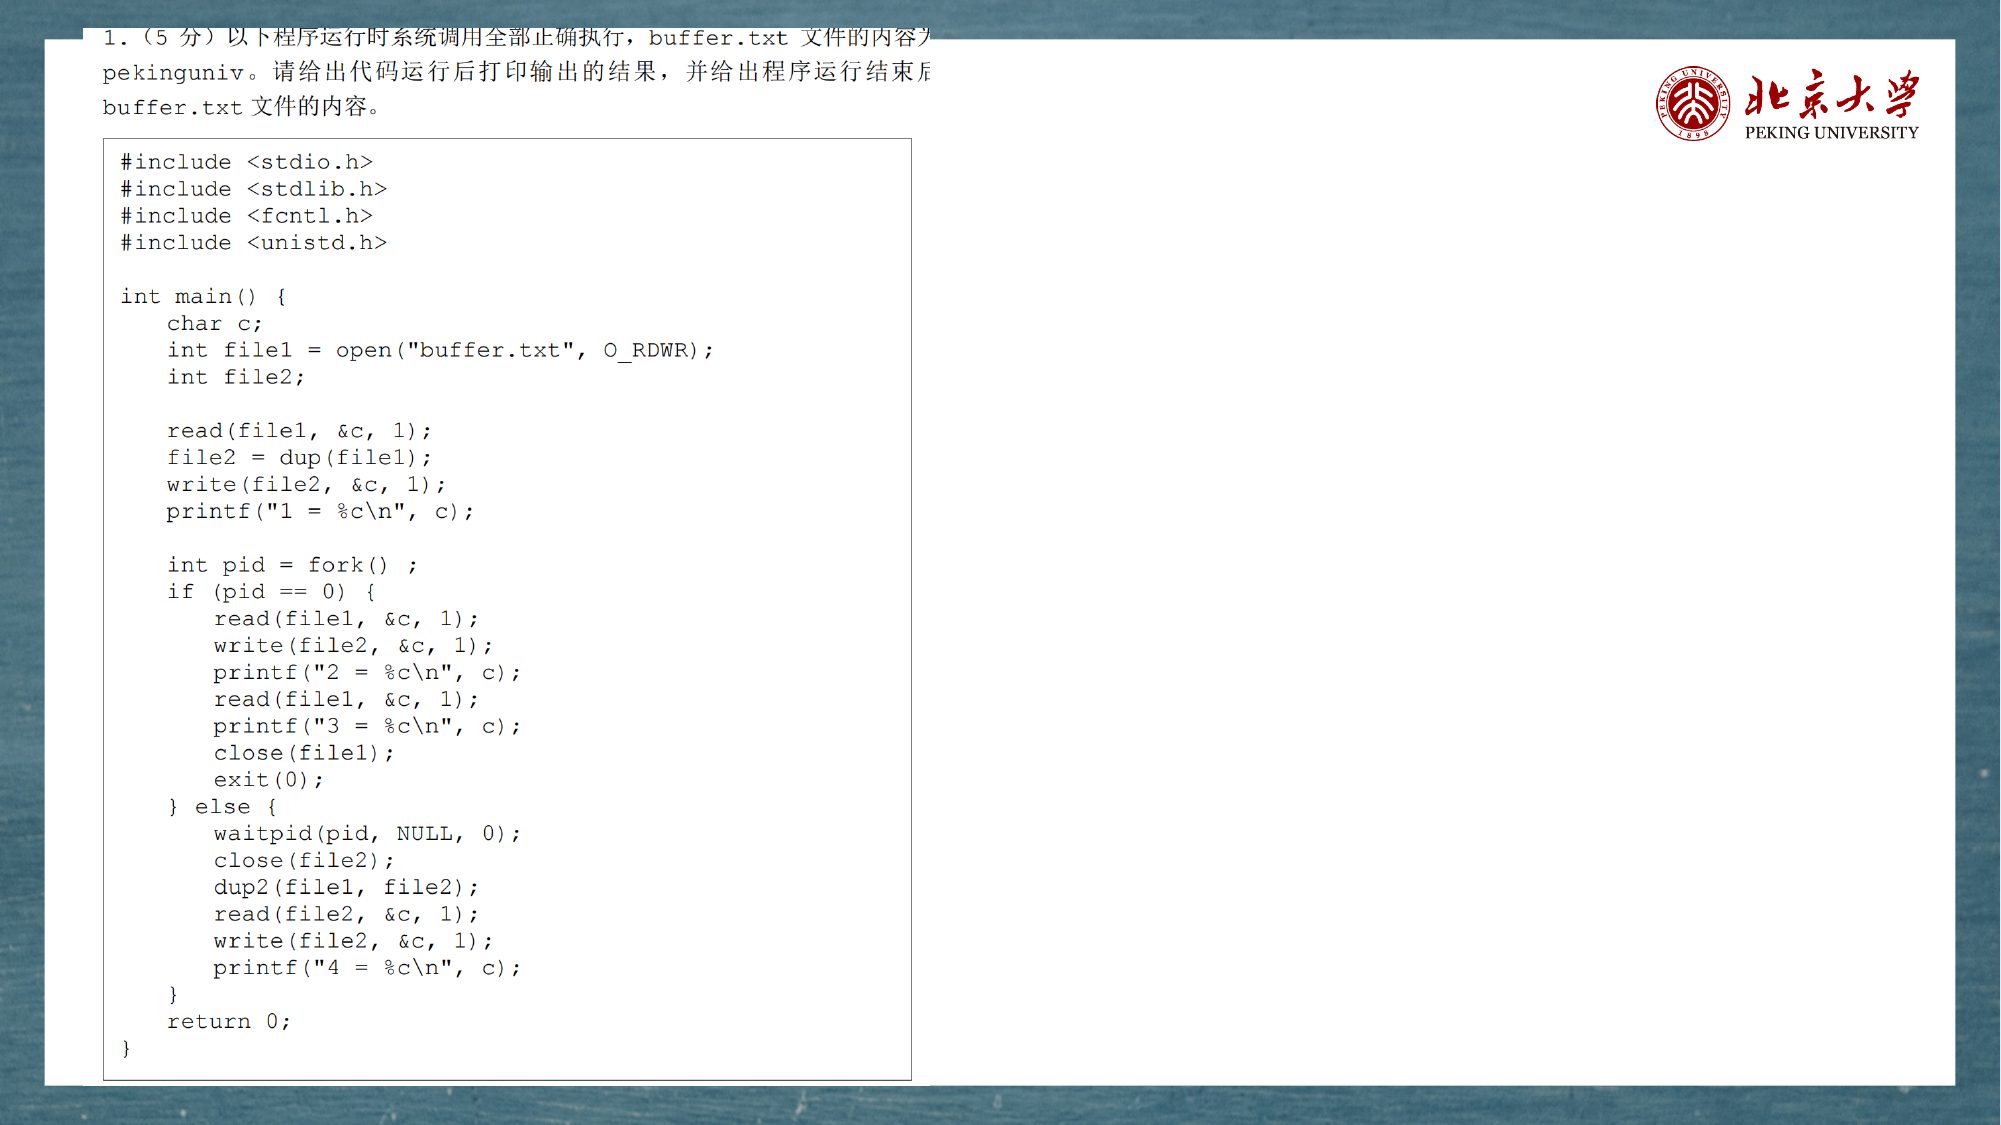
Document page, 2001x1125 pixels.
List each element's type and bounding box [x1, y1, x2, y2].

text_box [44, 38, 1956, 1087]
picture [0, 0, 2001, 1125]
